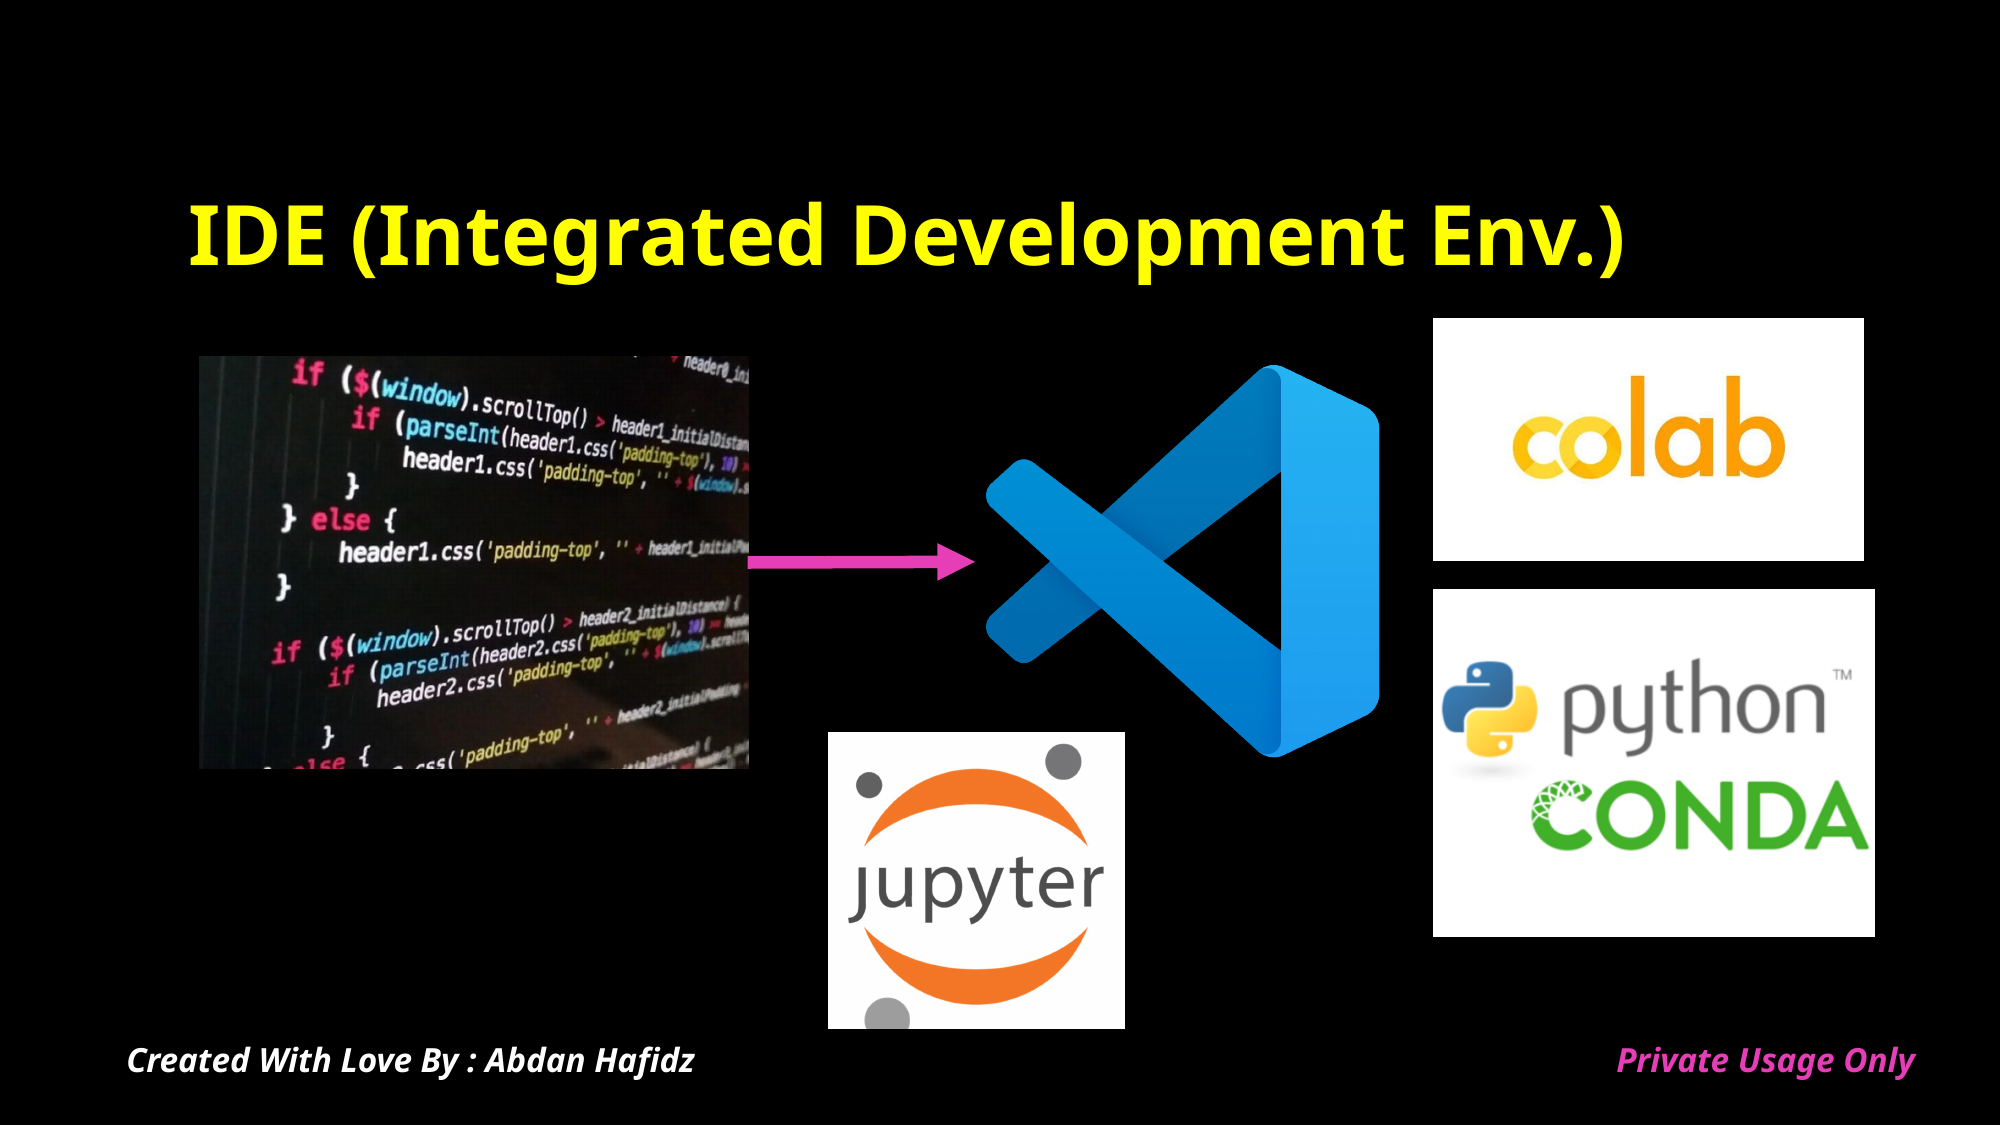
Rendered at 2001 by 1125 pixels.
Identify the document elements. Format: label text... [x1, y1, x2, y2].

picture [828, 353, 1390, 1030]
text_box Created With Love By : Abdan Hafidz [111, 1036, 1601, 1114]
picture [199, 356, 749, 769]
text_box Private Usage Only [1601, 1036, 2000, 1114]
picture [1432, 318, 1864, 561]
title IDE (Integrated Development Env.) [173, 120, 1900, 292]
picture [1432, 589, 1875, 937]
